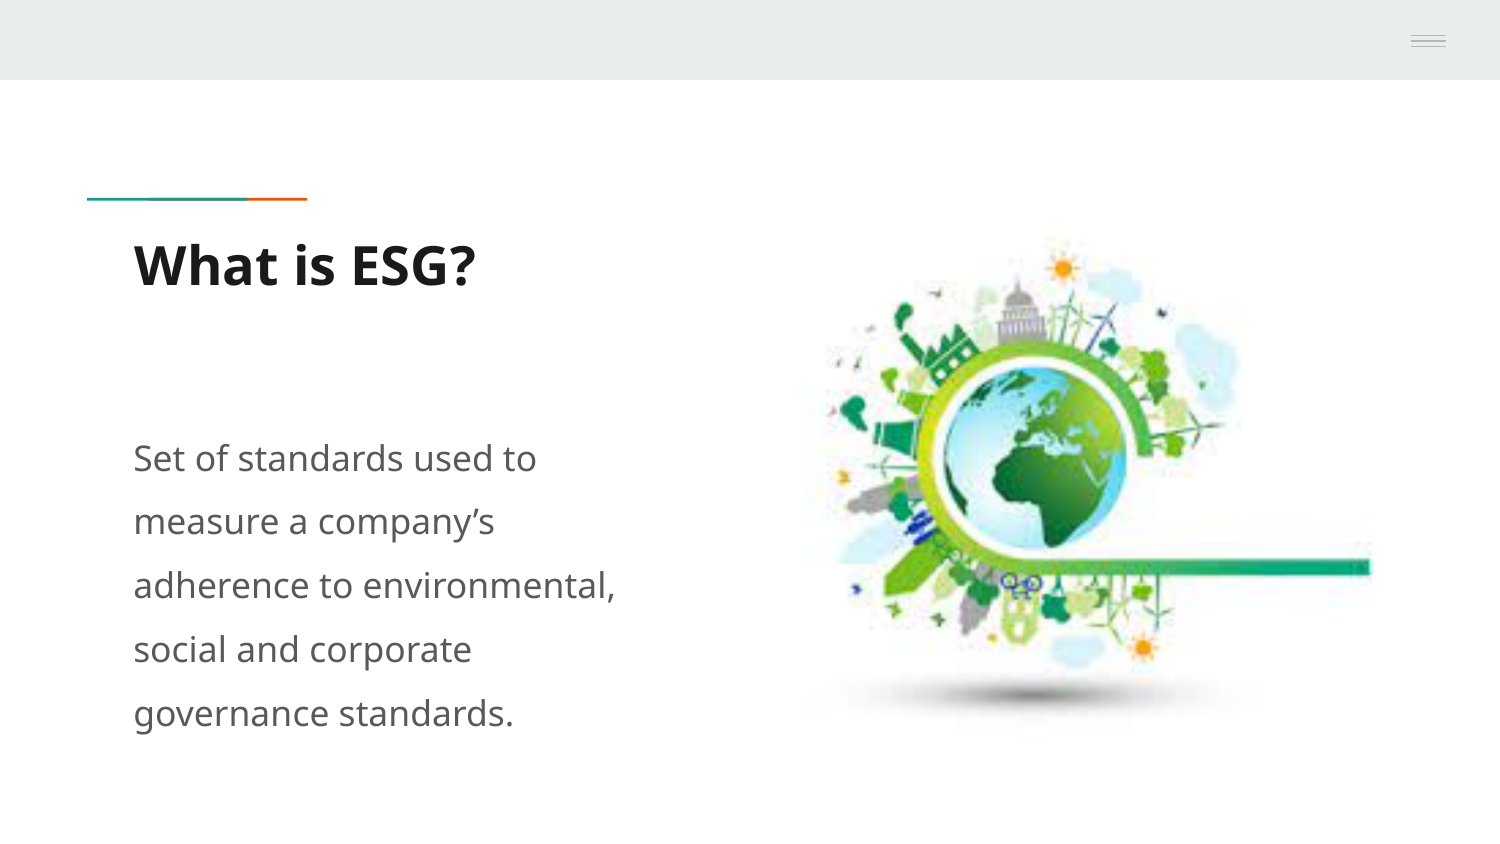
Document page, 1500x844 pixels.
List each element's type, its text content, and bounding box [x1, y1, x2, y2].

list Set of standards used to measure a company’s adherence to environmental, social and corporate governance standards. [118, 399, 687, 779]
picture [718, 215, 1400, 764]
title What is ESG? [119, 216, 716, 386]
